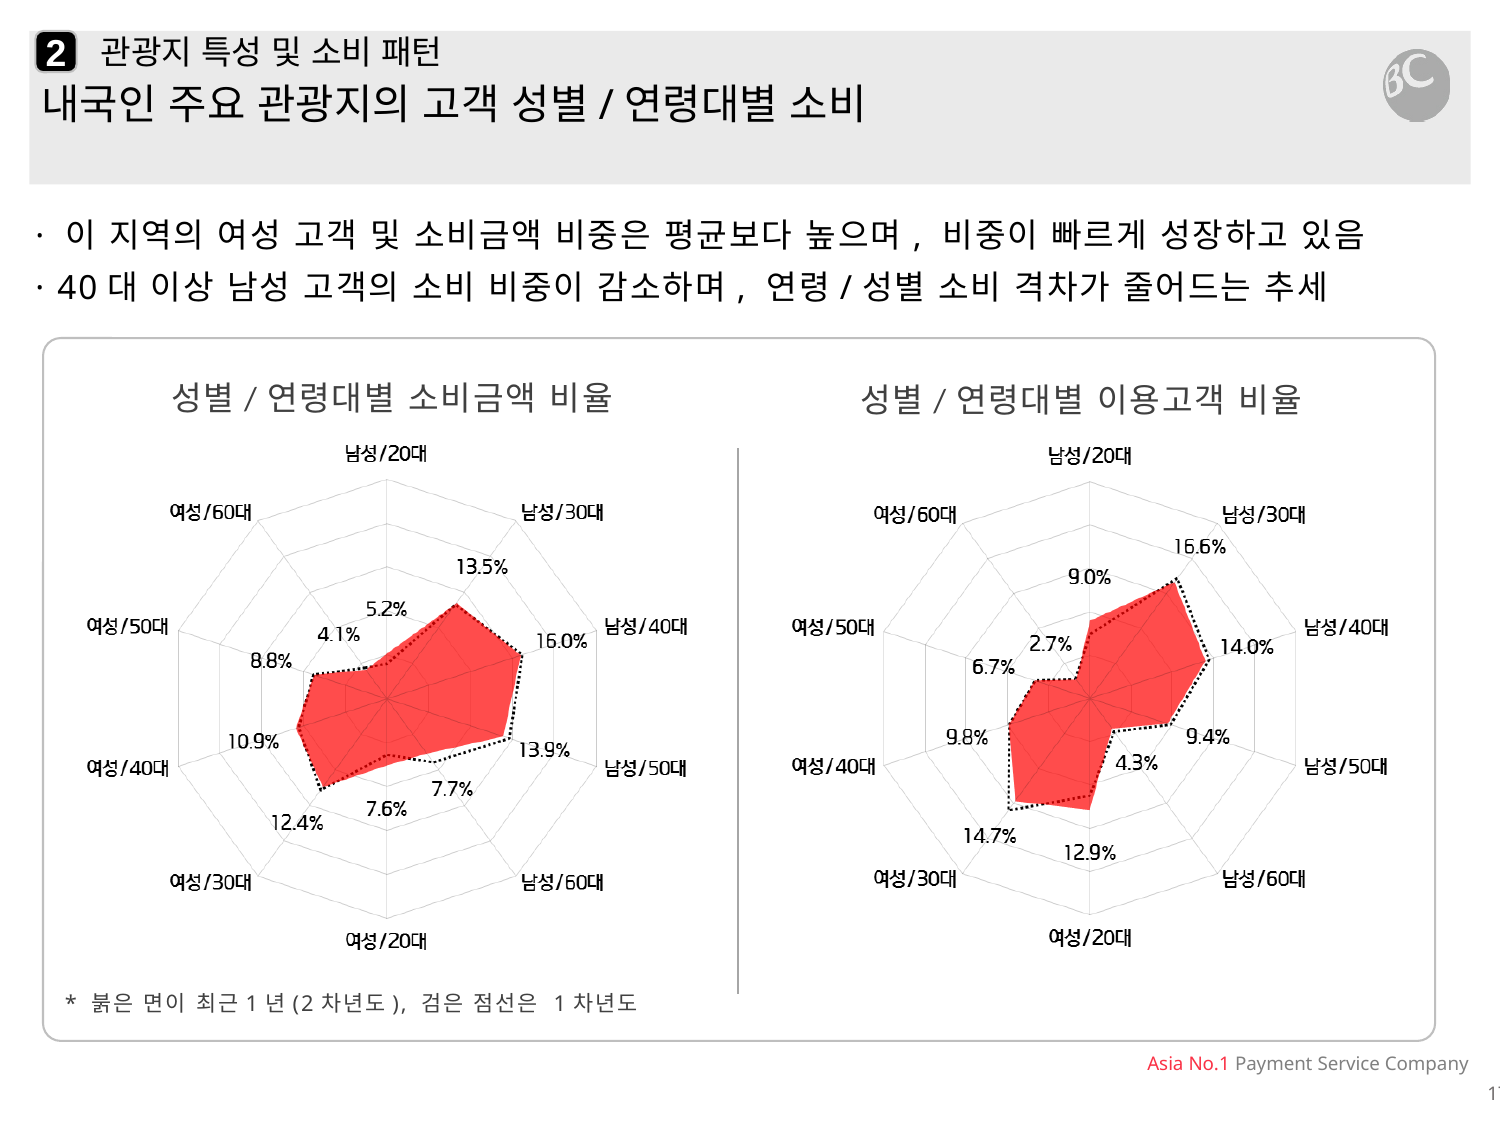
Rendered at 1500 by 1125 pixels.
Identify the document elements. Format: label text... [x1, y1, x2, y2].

text_box * 붉은 면이 최근1년(2차년도), 검은 점선은 1차년도 [52, 969, 738, 1042]
text_box 성별/연령대별 소비금액 비율 [76, 352, 708, 440]
picture [58, 441, 715, 954]
text_box · 이 지역의 여성 고객 및 소비금액 비중은 평균보다 높으며, 비중이 빠르게 성장하고 있음 · 40대 이상 남성 고객의 소비 비중이 감소하며, 연령/성별 소비 격차가 줄어드는 추세 [23, 190, 1436, 327]
text_box 2 [33, 28, 79, 75]
text_box [42, 337, 1436, 1042]
list 내국인 주요 관광지의 고객 성별/연령대별 소비 [41, 83, 1376, 131]
picture [1383, 49, 1450, 122]
picture [773, 444, 1406, 950]
title 관광지 특성 및 소비 패턴 [37, 30, 1372, 76]
